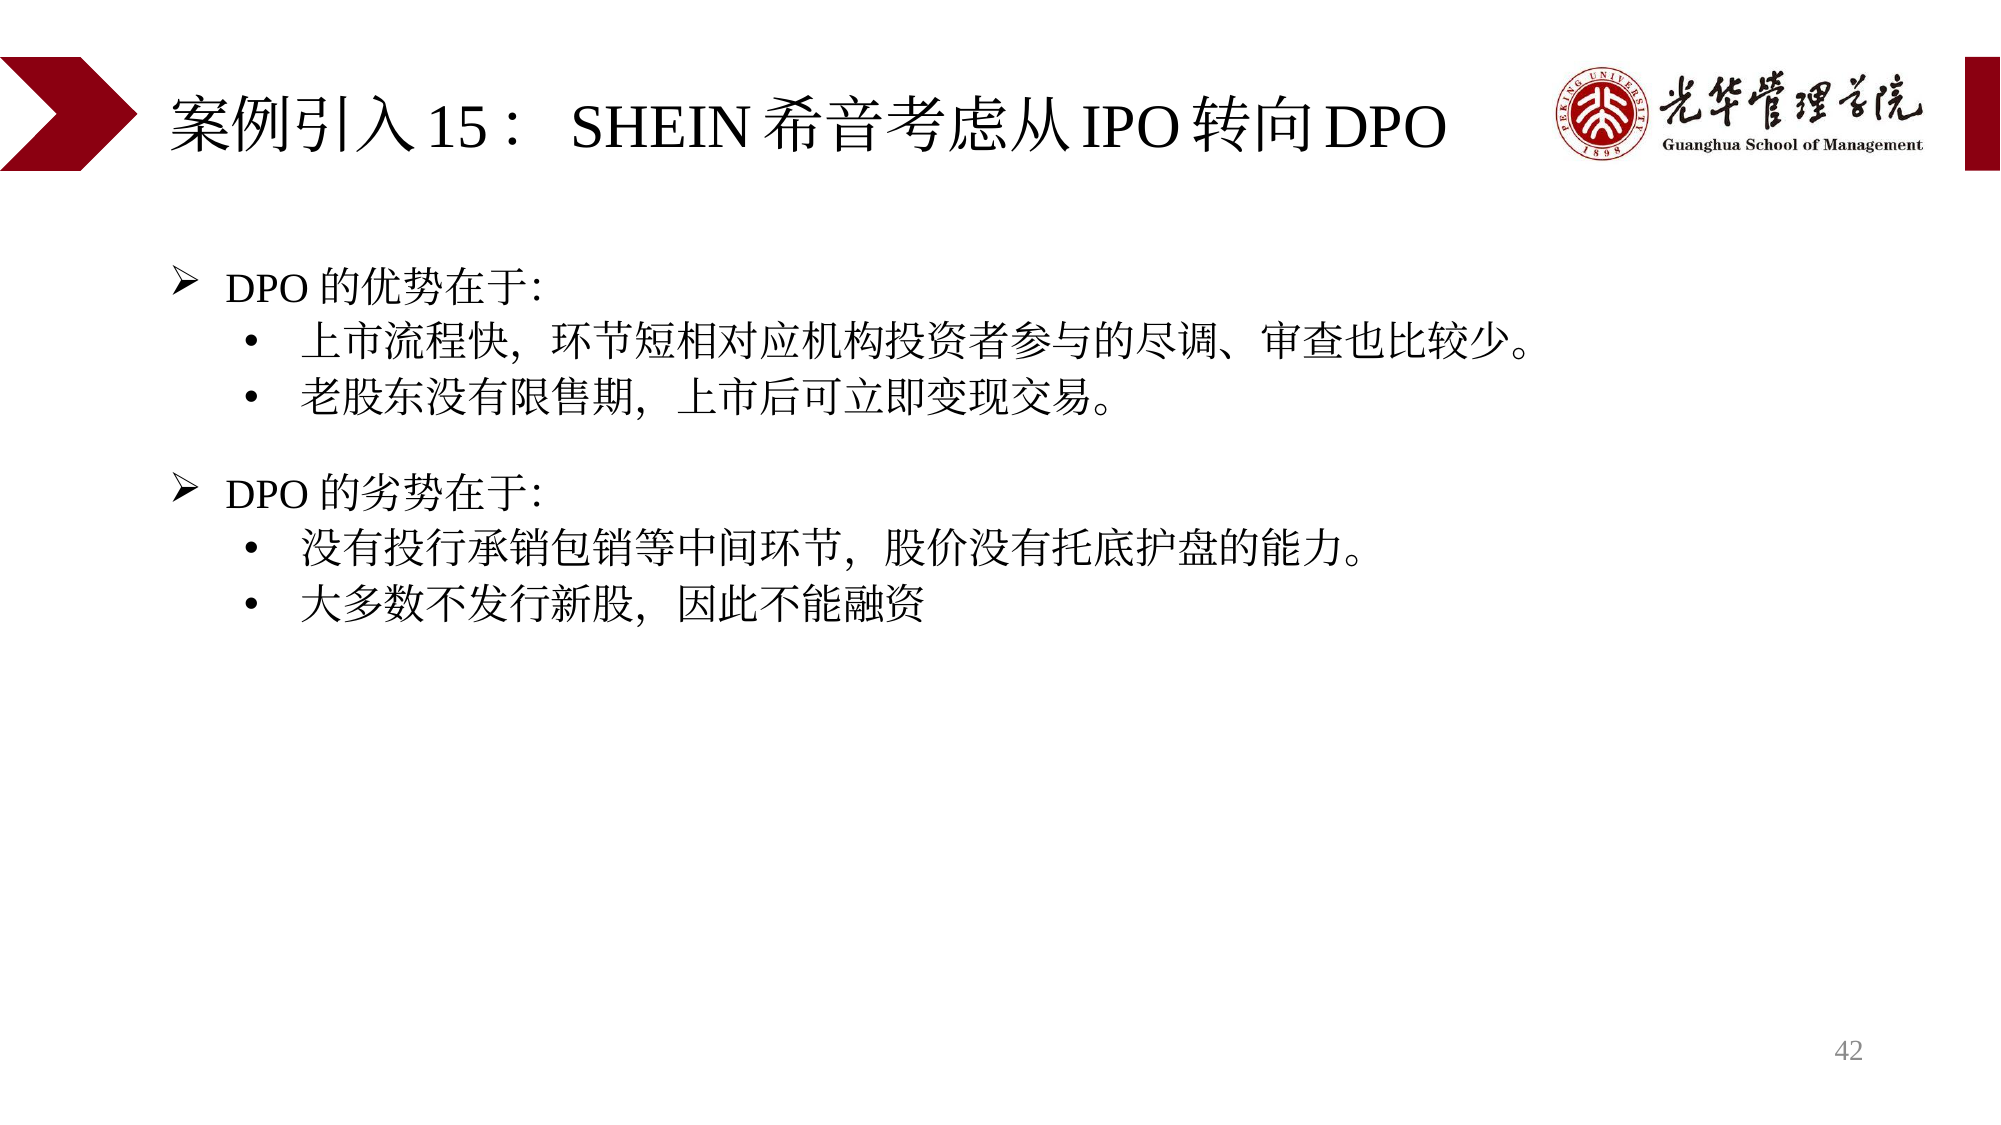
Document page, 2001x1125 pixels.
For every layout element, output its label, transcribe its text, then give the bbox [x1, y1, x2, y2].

title 案例引入15：SHEIN希音考虑从IPO转向DPO [154, 59, 1537, 195]
picture [1507, 27, 1965, 200]
slide_number 42 [1429, 1018, 1880, 1079]
list DPO的优势在于： 上市流程快，环节短相对应机构投资者参与的尽调、审查也比较少。 老股东没有限售期，上市后可立即变现交易。 DPO的劣势在于： 没有投行承销包销等中间环节，股价没有托底护盘的能力。 大多数不发行新股，因此不能融资 [154, 227, 1880, 986]
